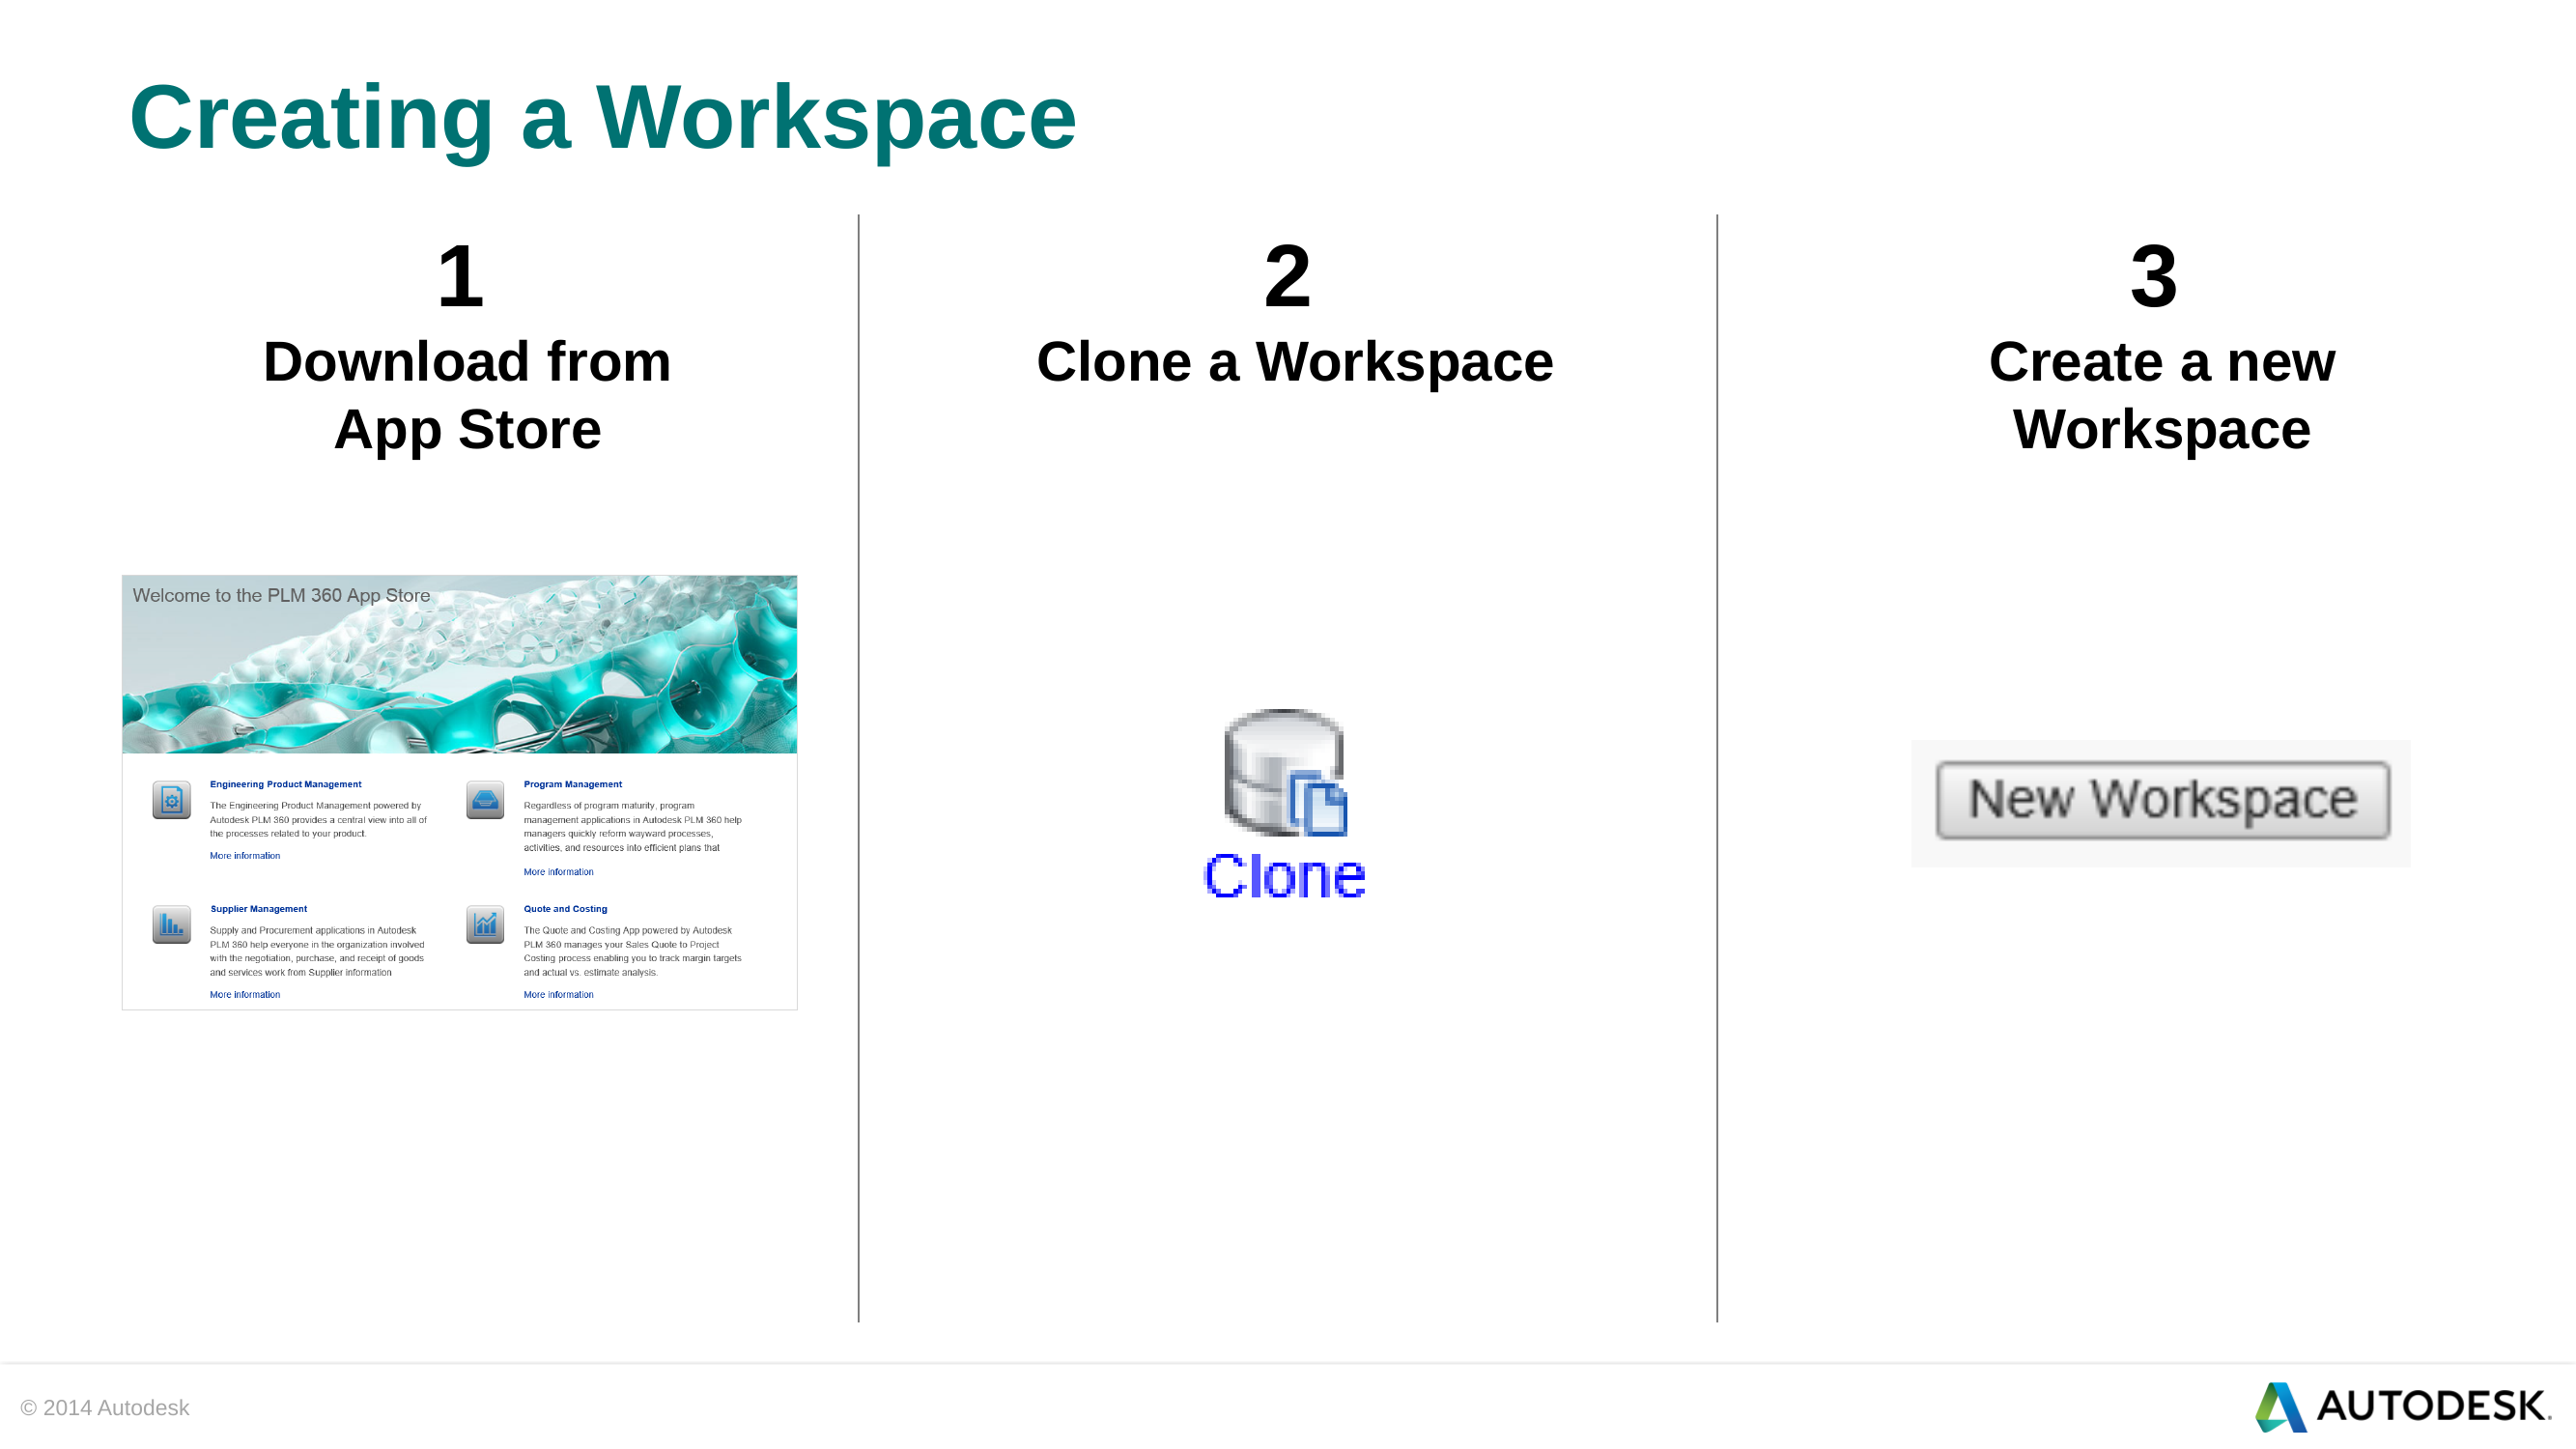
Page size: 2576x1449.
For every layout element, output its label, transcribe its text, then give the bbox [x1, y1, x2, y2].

title Creating a Workspace [128, 58, 2448, 161]
picture [121, 575, 798, 1010]
picture [1169, 674, 1410, 933]
text_box 1 Download from App Store [191, 218, 728, 475]
text_box 3 Create a new Workspace [1886, 218, 2423, 475]
text_box 2 Clone a Workspace [1020, 218, 1556, 475]
picture [2255, 1382, 2552, 1433]
picture [1911, 740, 2411, 868]
